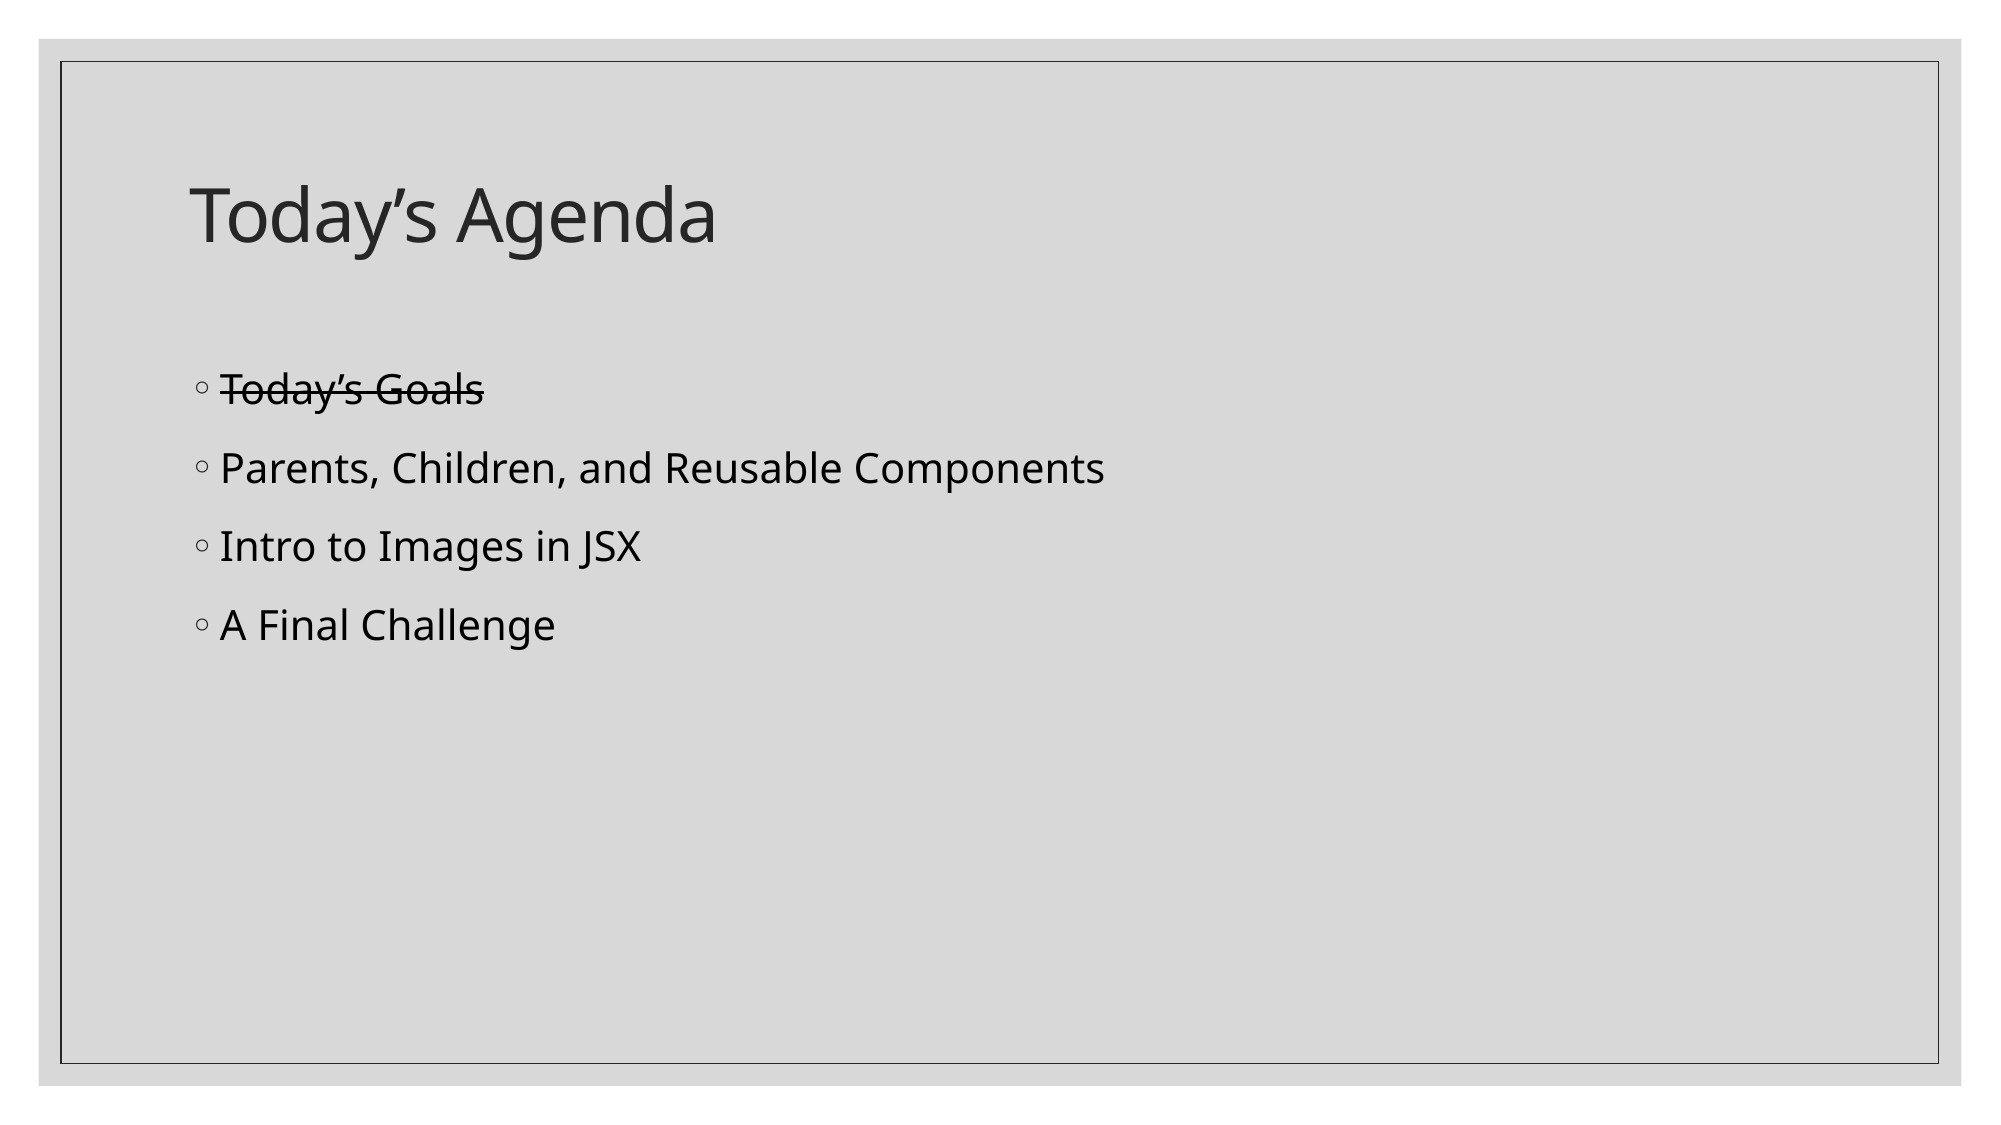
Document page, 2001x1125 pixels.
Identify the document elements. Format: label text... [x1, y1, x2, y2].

title Today’s Agenda [174, 105, 1825, 331]
list Today’s Goals Parents, Children, and Reusable Components Intro to Images in JSX A Final Challenge [174, 345, 1825, 977]
